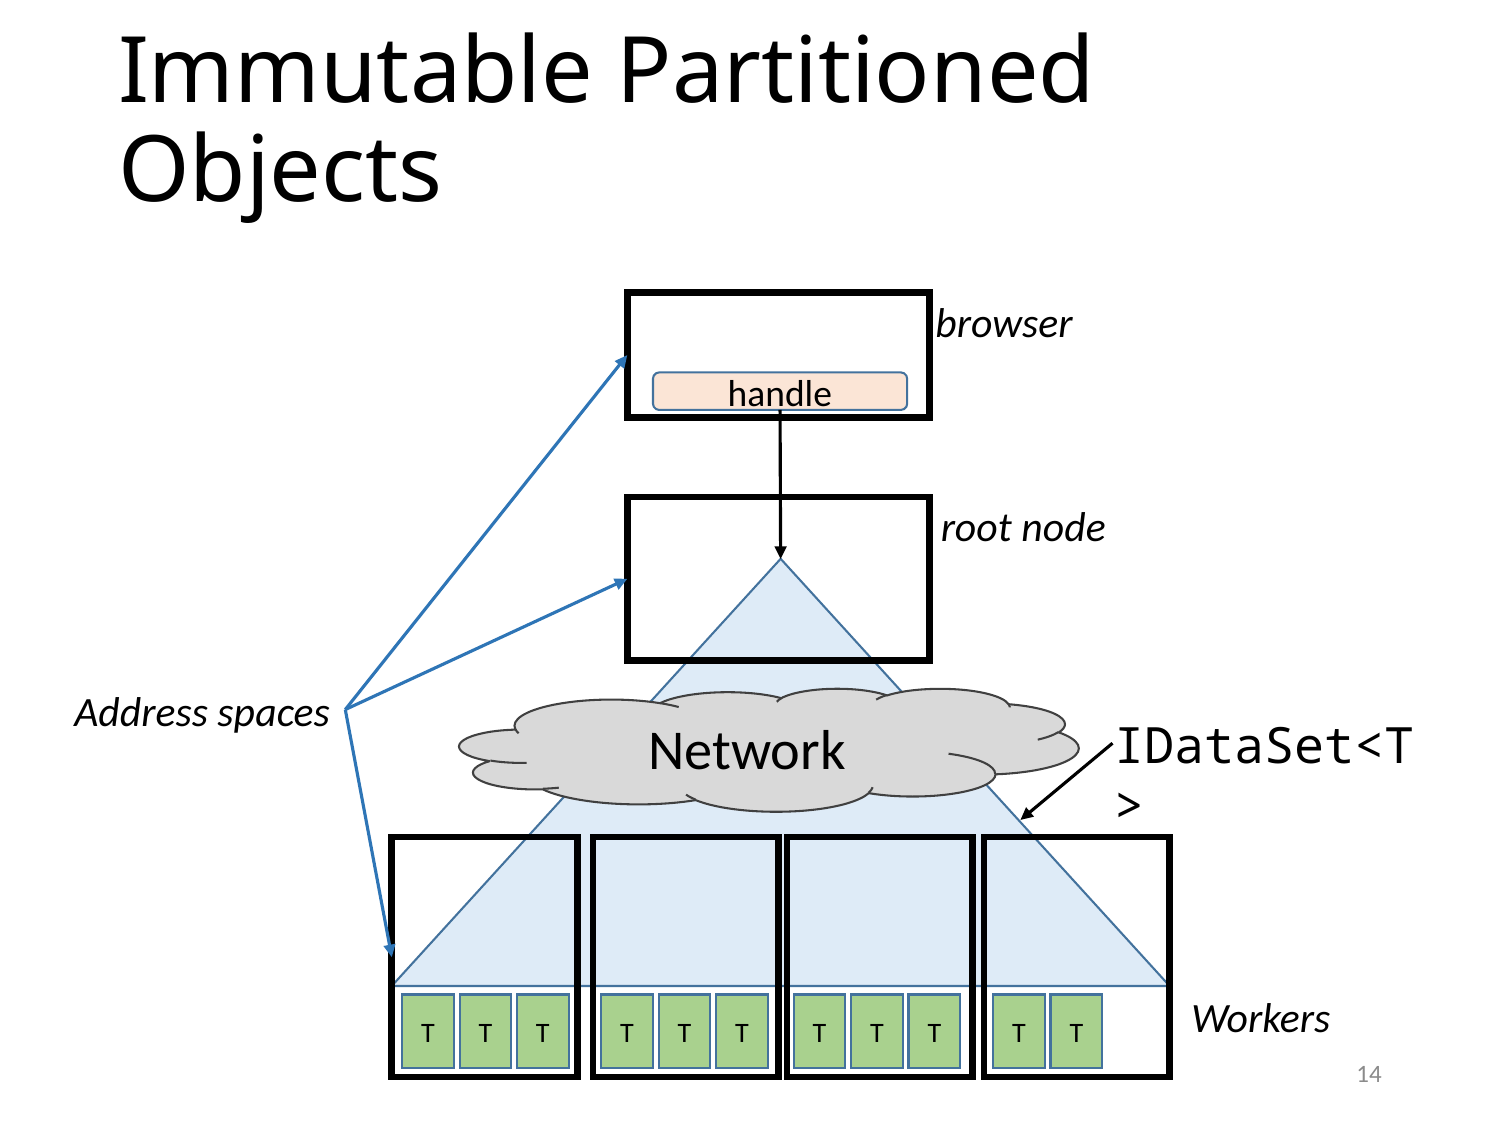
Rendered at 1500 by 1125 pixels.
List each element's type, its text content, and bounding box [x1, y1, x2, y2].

text_box [592, 836, 779, 1078]
text_box [391, 836, 578, 1078]
text_box T [715, 993, 769, 1069]
text_box T [516, 993, 570, 1069]
text_box T [658, 993, 711, 1069]
text_box IDataSet<T> [1099, 705, 1437, 841]
text_box [626, 292, 931, 419]
text_box [786, 836, 973, 1078]
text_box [1020, 743, 1113, 820]
text_box T [600, 993, 654, 1069]
text_box T [992, 993, 1046, 1069]
text_box T [850, 993, 904, 1069]
text_box T [1049, 993, 1103, 1069]
text_box [526, 785, 1035, 988]
text_box T [459, 993, 512, 1069]
text_box T [793, 993, 846, 1069]
text_box T [401, 993, 455, 1069]
text_box T [907, 993, 961, 1069]
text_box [346, 710, 392, 958]
text_box [650, 662, 902, 701]
slide_number 14 [1059, 1042, 1397, 1103]
text_box handle [651, 371, 909, 411]
text_box [983, 836, 1171, 1078]
title Immutable Partitioned Objects [103, 59, 1397, 184]
text_box Workers [1176, 983, 1346, 1042]
text_box browser [920, 288, 1088, 354]
text_box Network [457, 687, 1078, 813]
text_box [346, 355, 628, 710]
text_box root node [926, 492, 1122, 558]
text_box [628, 496, 931, 662]
text_box Address spaces [59, 677, 346, 742]
